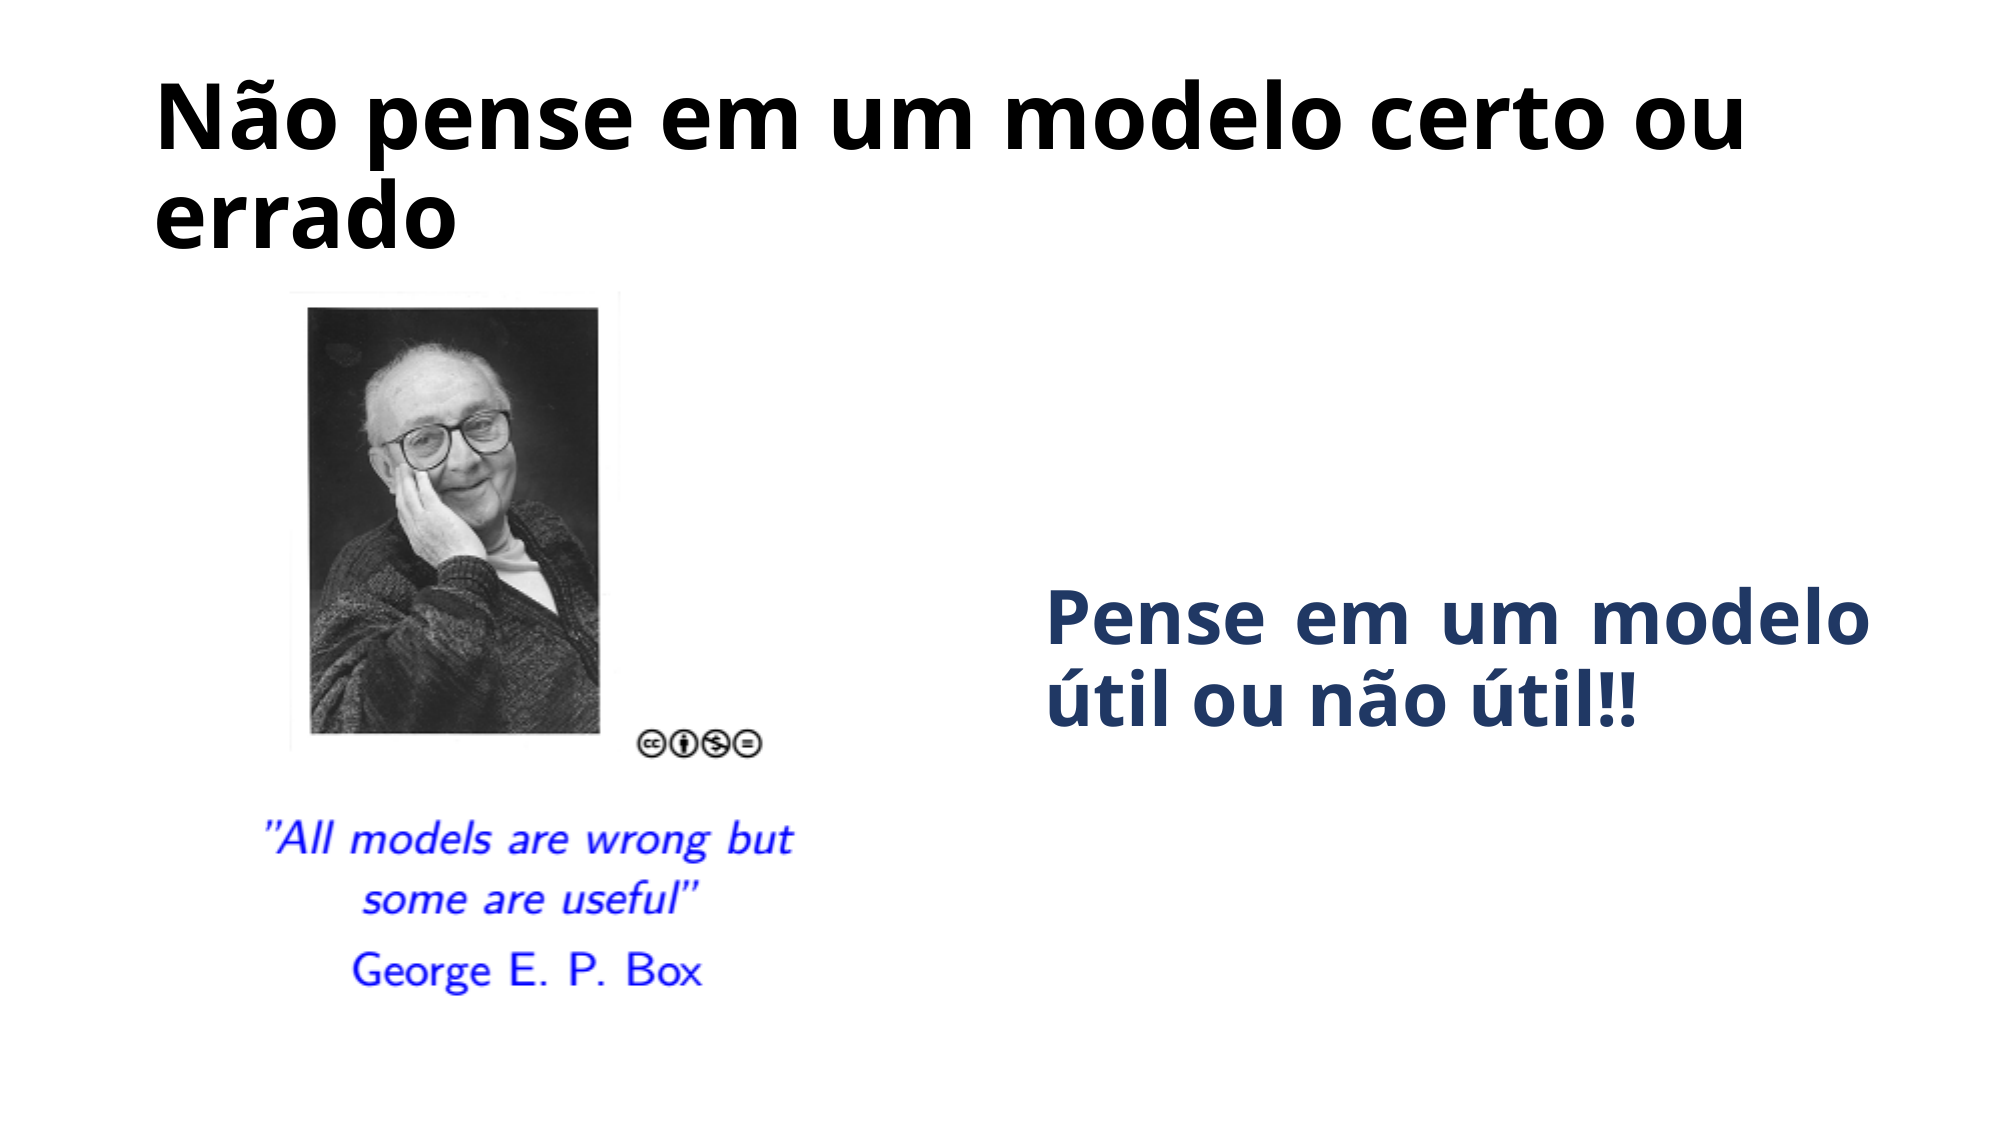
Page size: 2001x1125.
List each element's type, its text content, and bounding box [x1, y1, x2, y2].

title Não pense em um modelo certo ou errado [138, 62, 1863, 278]
text_box Pense em um modelo útil ou não útil!! [1029, 553, 1888, 769]
picture [198, 252, 827, 1036]
